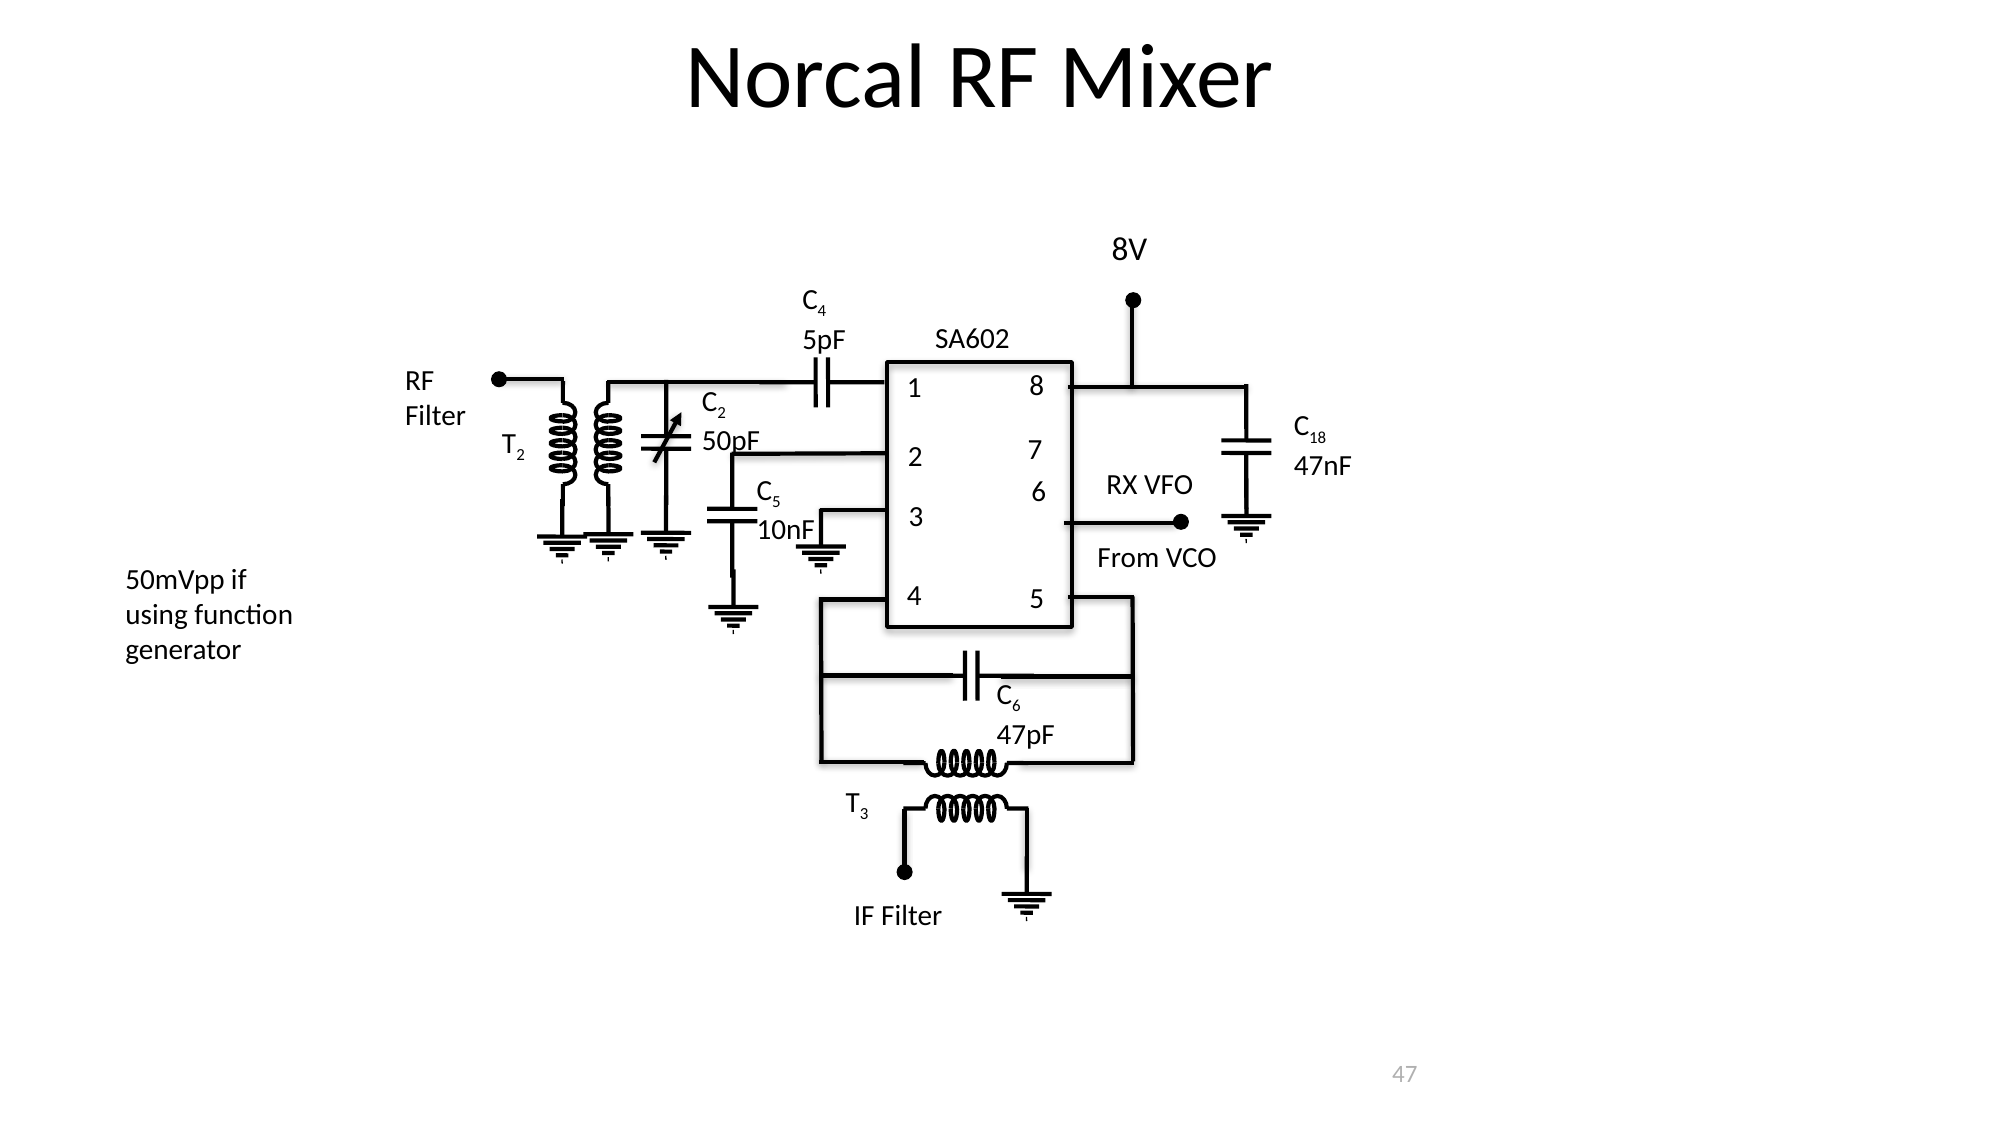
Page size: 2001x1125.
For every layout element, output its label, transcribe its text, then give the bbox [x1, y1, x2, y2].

slide_number 47 [1074, 738, 1425, 1125]
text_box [397, 219, 1398, 940]
text_box 50mVpp if using function generator [117, 552, 308, 673]
text_box Norcal RF Mixer [31, 16, 1929, 127]
